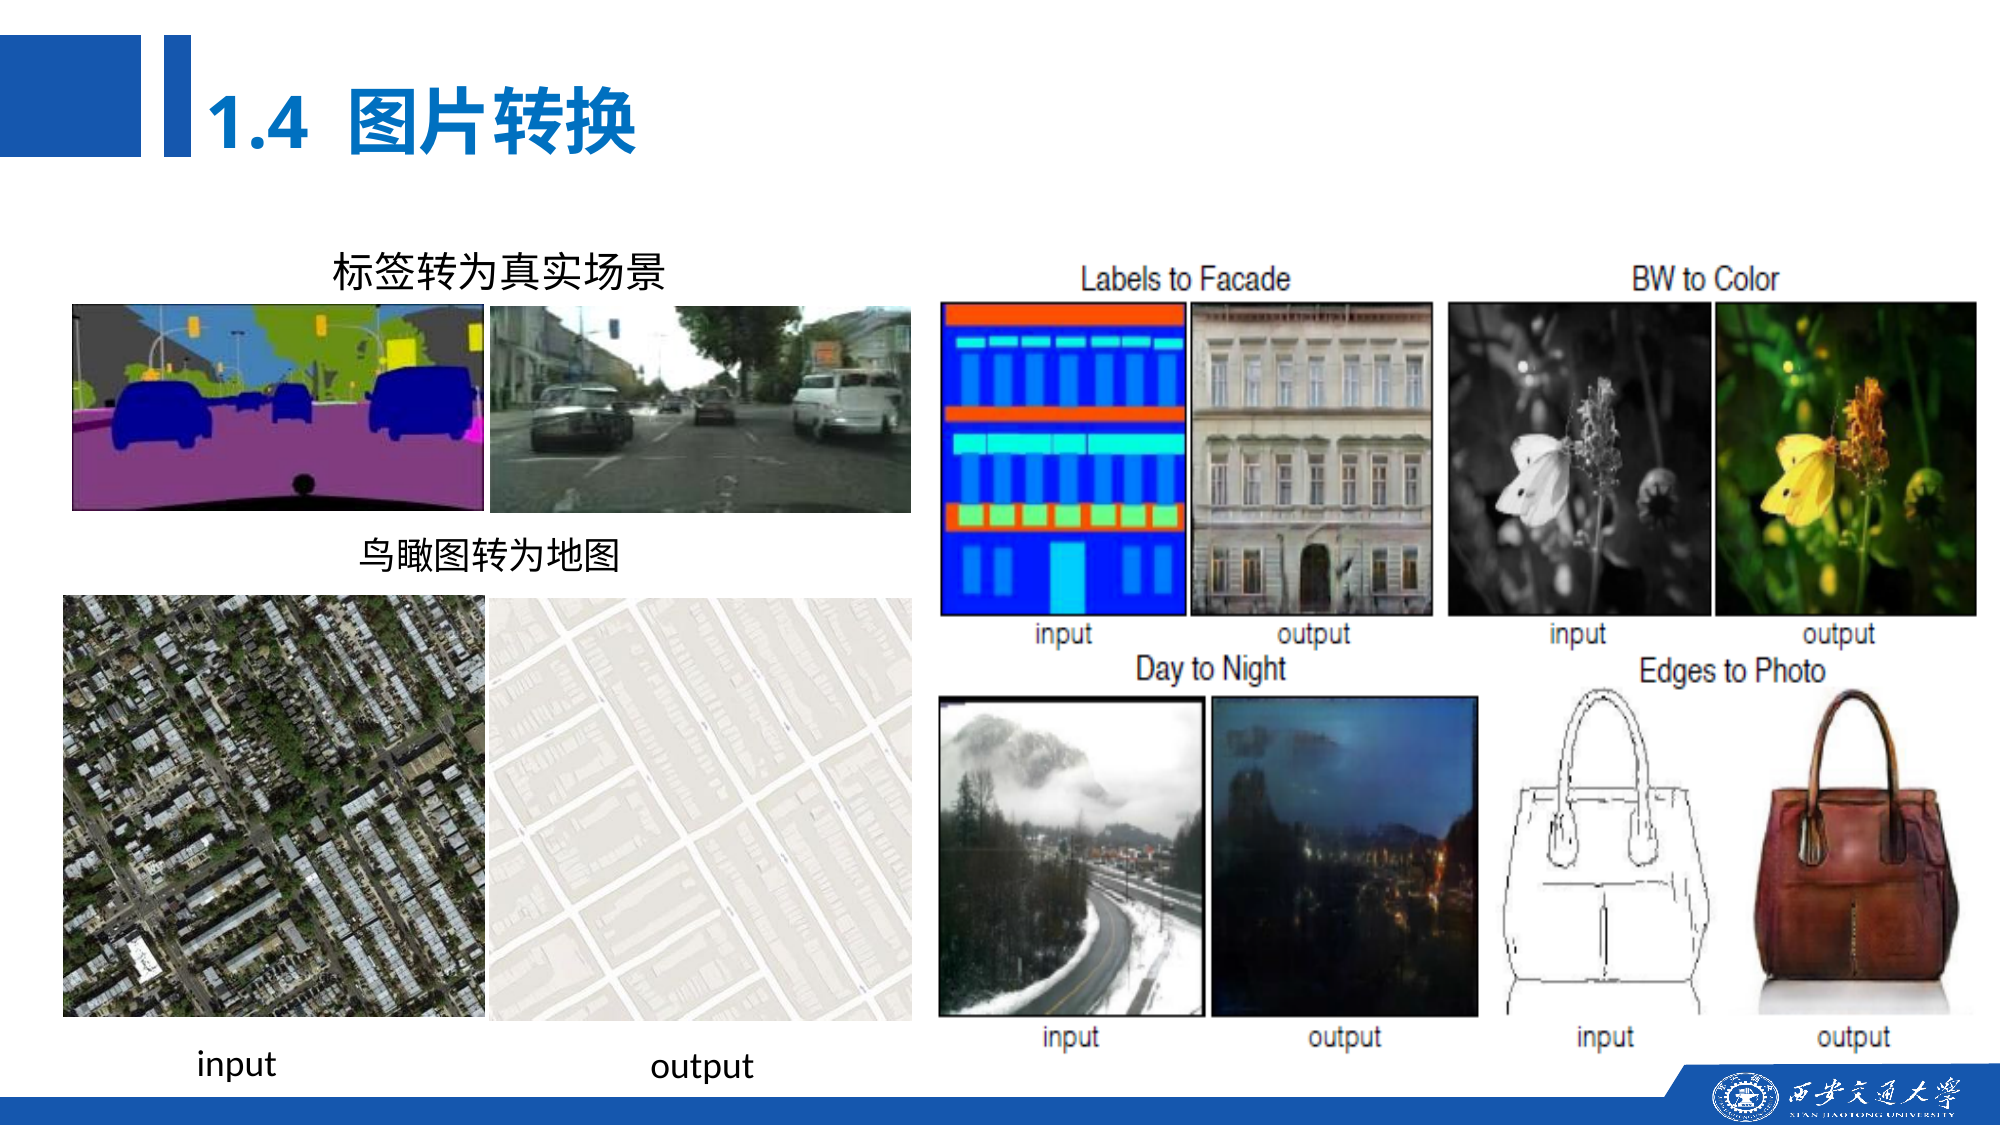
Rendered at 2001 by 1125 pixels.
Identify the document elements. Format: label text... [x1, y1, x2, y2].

picture [63, 595, 485, 1017]
text_box 标签转为真实场景 [317, 238, 682, 304]
picture [72, 304, 484, 511]
text_box 1.4 图片转换 [190, 68, 653, 171]
text_box output [635, 1033, 770, 1094]
picture [490, 306, 911, 513]
picture [489, 598, 912, 1021]
text_box 鸟瞰图转为地图 [343, 524, 637, 585]
text_box input [181, 1031, 366, 1091]
picture [934, 262, 1977, 1059]
